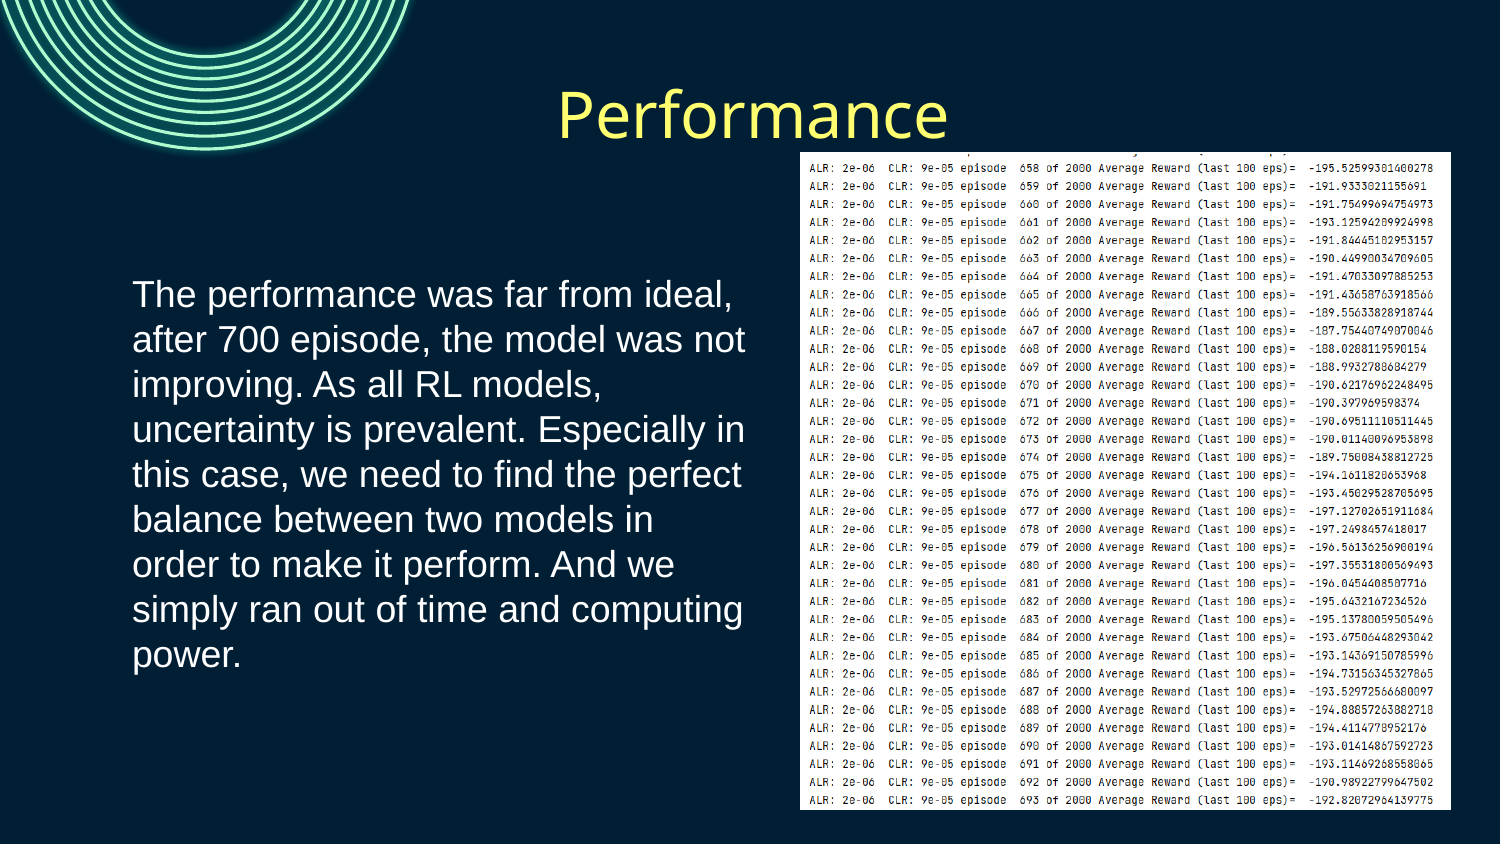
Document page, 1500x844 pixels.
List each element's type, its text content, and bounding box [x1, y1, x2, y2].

title Performance [116, 88, 1390, 137]
list The performance was far from ideal, after 700 episode, the model was not improving. As all RL models, uncertainty is prevalent. Especially in this case, we need to find the perfect balance between two models in order to make it perform. And we simply ran out of time and computing power. [116, 172, 765, 774]
picture [799, 151, 1451, 810]
